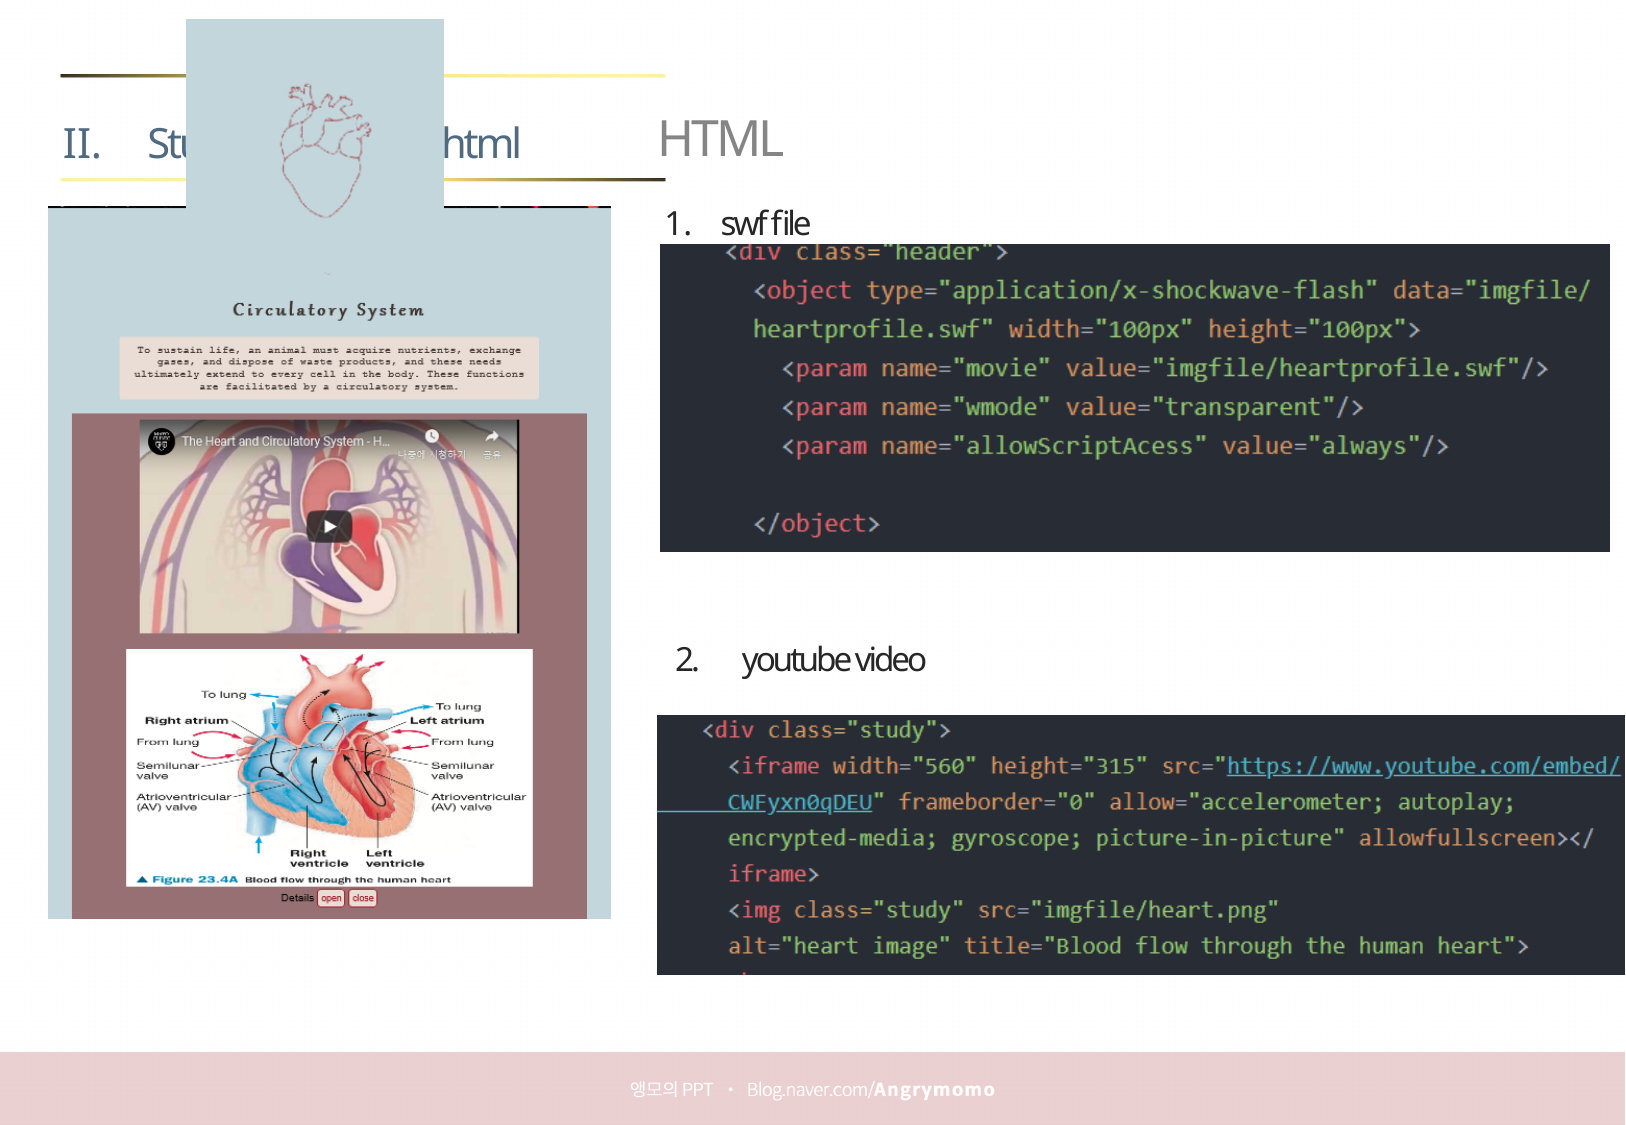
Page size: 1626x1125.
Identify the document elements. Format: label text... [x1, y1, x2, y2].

text_box Study – studyone.html [48, 59, 181, 175]
text_box HTML [599, 98, 844, 174]
text_box 2. youtube video [660, 611, 1464, 686]
text_box swf file [649, 174, 1453, 250]
picture [0, 0, 1626, 1125]
text_box Study – studyone.html [449, 59, 722, 175]
